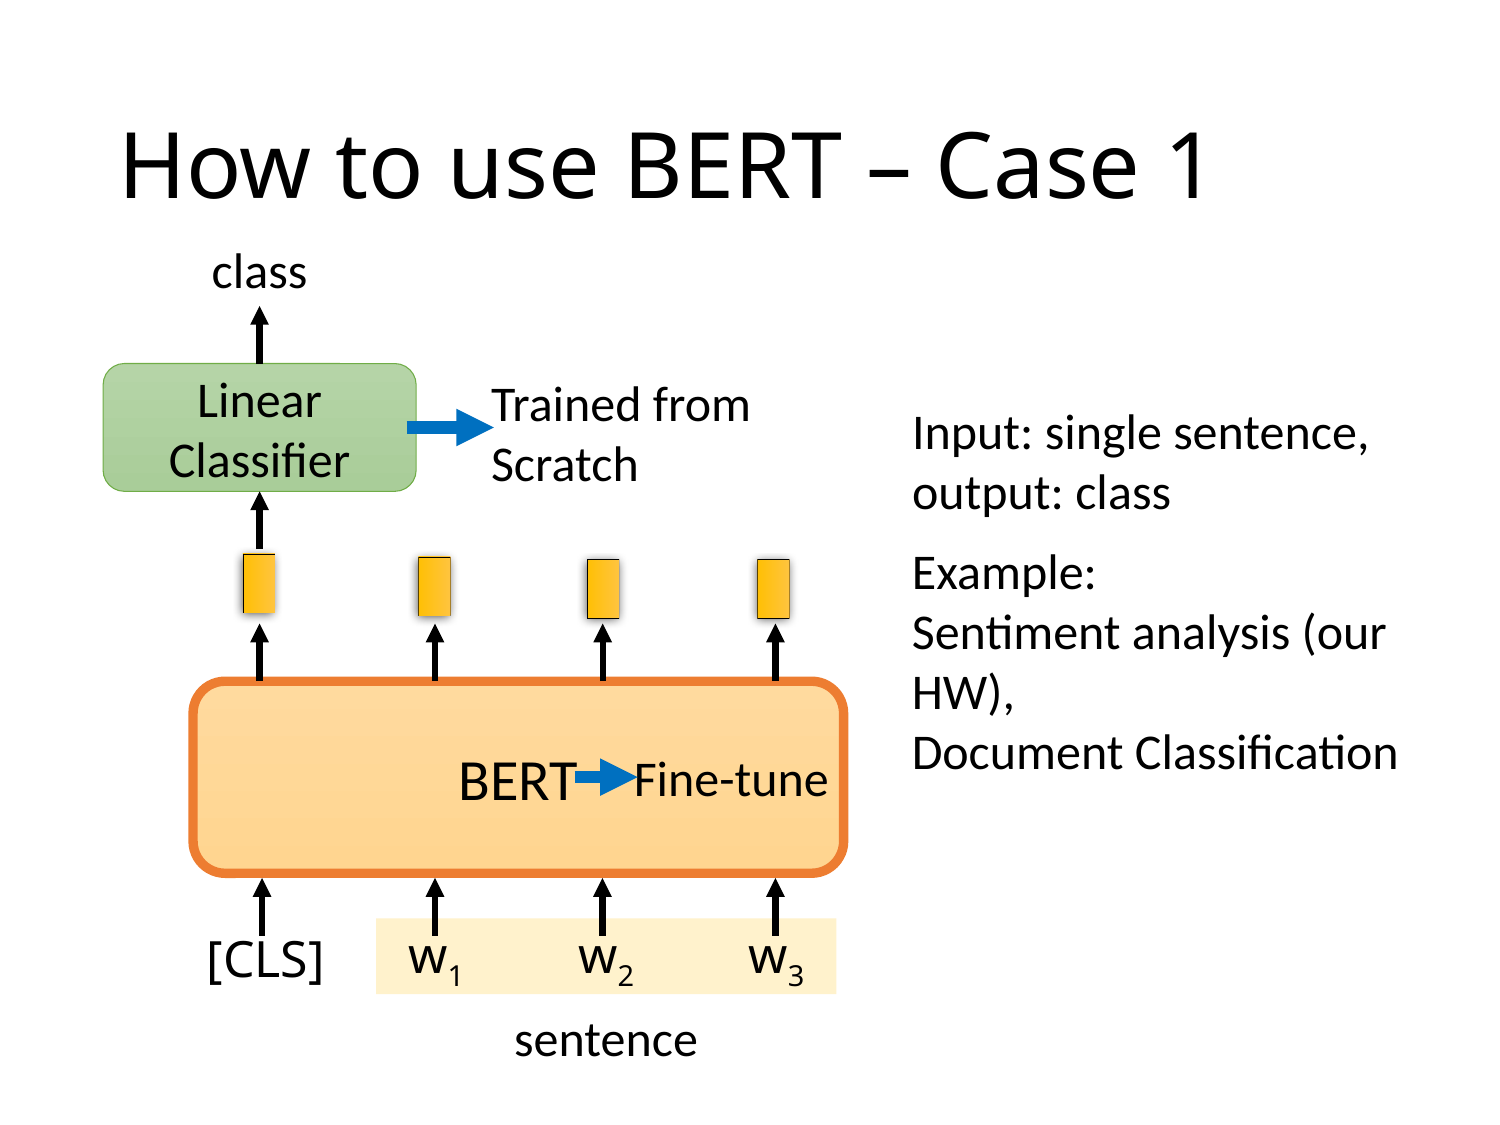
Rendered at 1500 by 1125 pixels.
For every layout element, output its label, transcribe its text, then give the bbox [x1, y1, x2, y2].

text_box [587, 559, 620, 619]
text_box [418, 556, 451, 616]
text_box Example: Sentiment analysis (our HW), Document Classification [897, 531, 1429, 787]
title How to use BERT – Case 1 [103, 59, 1397, 278]
text_box w1 [345, 916, 515, 1000]
text_box [CLS] [174, 920, 345, 996]
text_box w3 [685, 916, 868, 1000]
text_box [757, 559, 790, 619]
text_box w2 [515, 916, 685, 998]
text_box BERT [192, 680, 845, 874]
text_box sentence [481, 998, 732, 1074]
text_box Trained from Scratch [476, 363, 790, 499]
text_box Linear Classifier [102, 362, 417, 492]
text_box class [196, 231, 323, 307]
text_box Input: single sentence, output: class [897, 392, 1500, 527]
text_box Fine-tune [574, 738, 888, 814]
text_box [242, 553, 275, 613]
